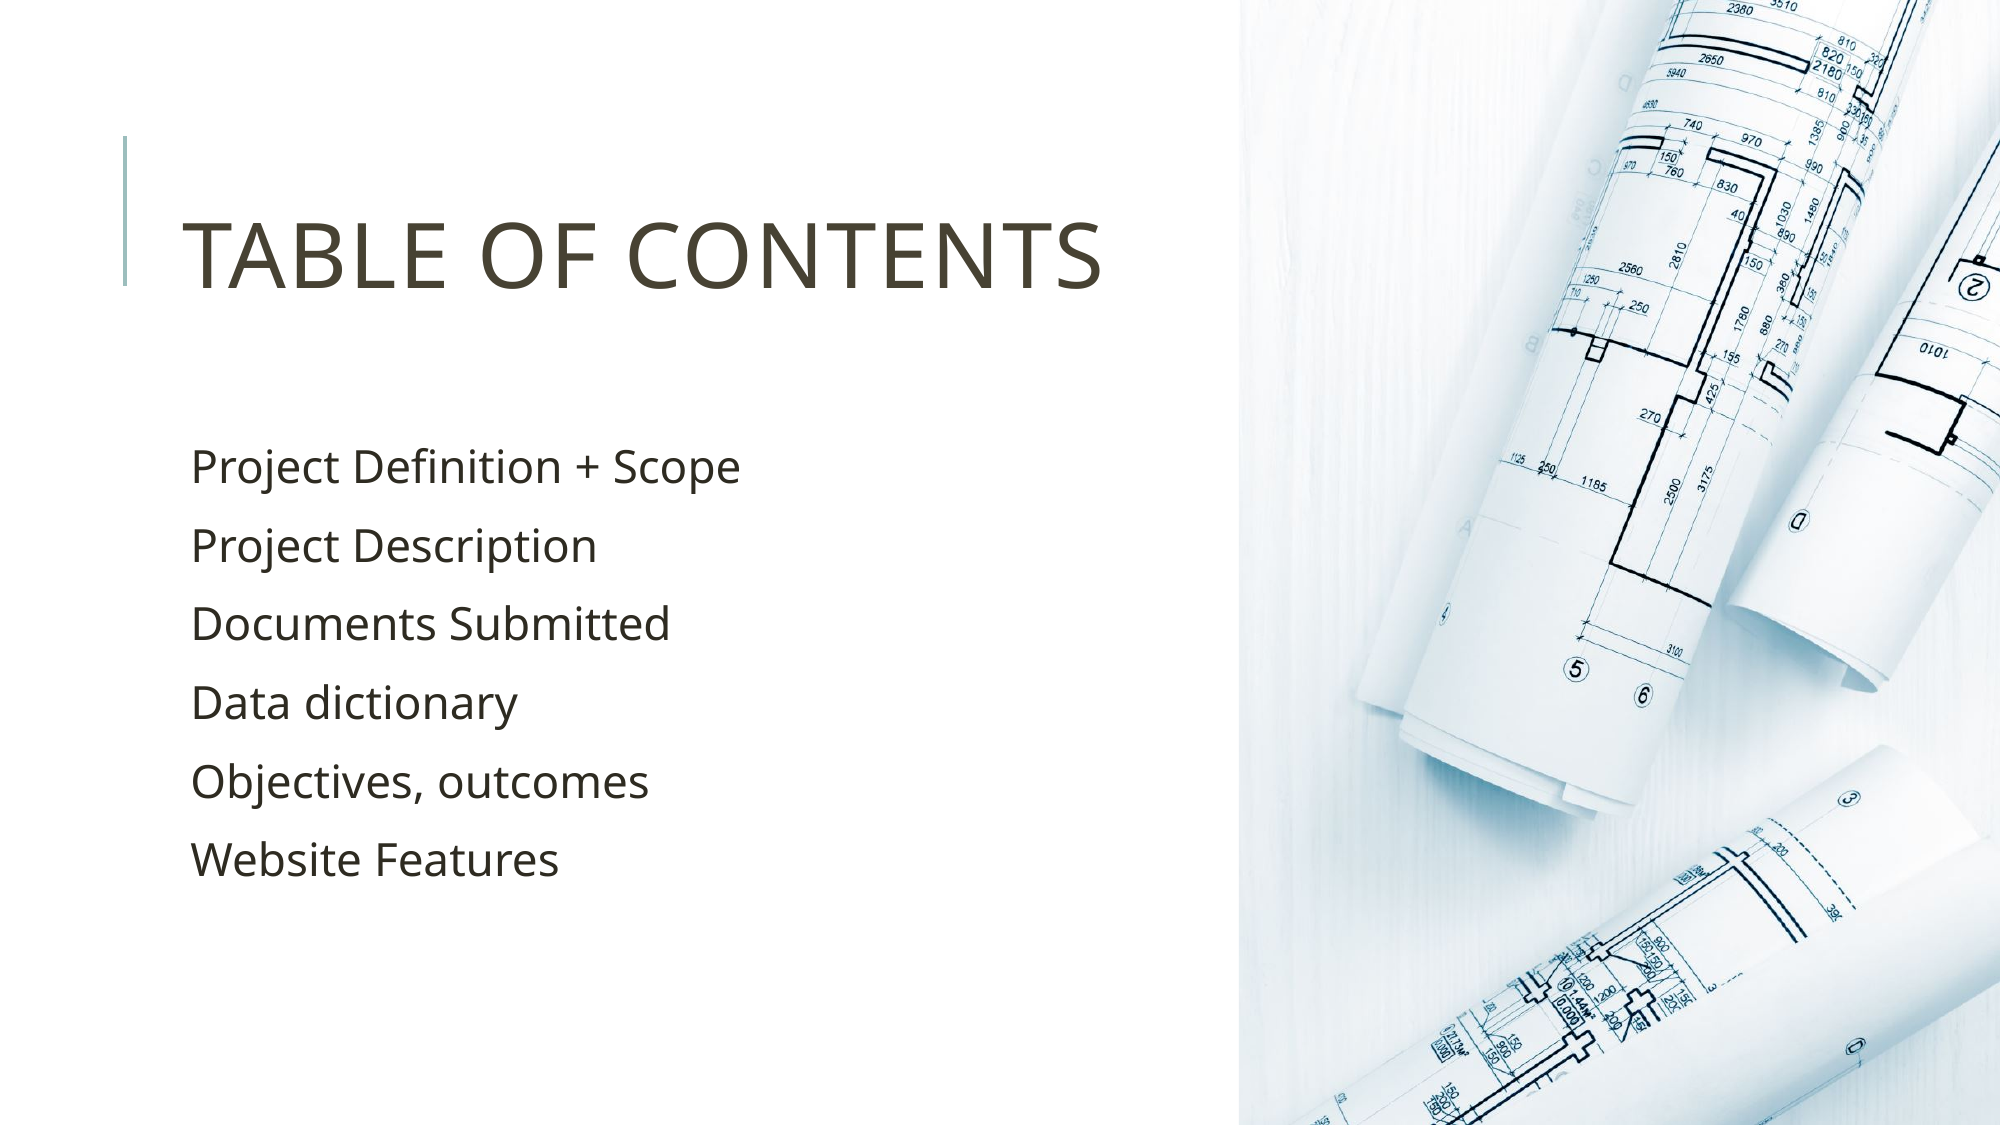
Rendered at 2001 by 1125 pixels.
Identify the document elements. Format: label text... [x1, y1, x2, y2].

title Table of contents [168, 96, 1164, 342]
list Project Definition + Scope Project Description Documents Submitted Data dictionary Objectives, outcomes Website Features [168, 436, 1164, 1097]
picture [1238, 0, 2000, 1125]
